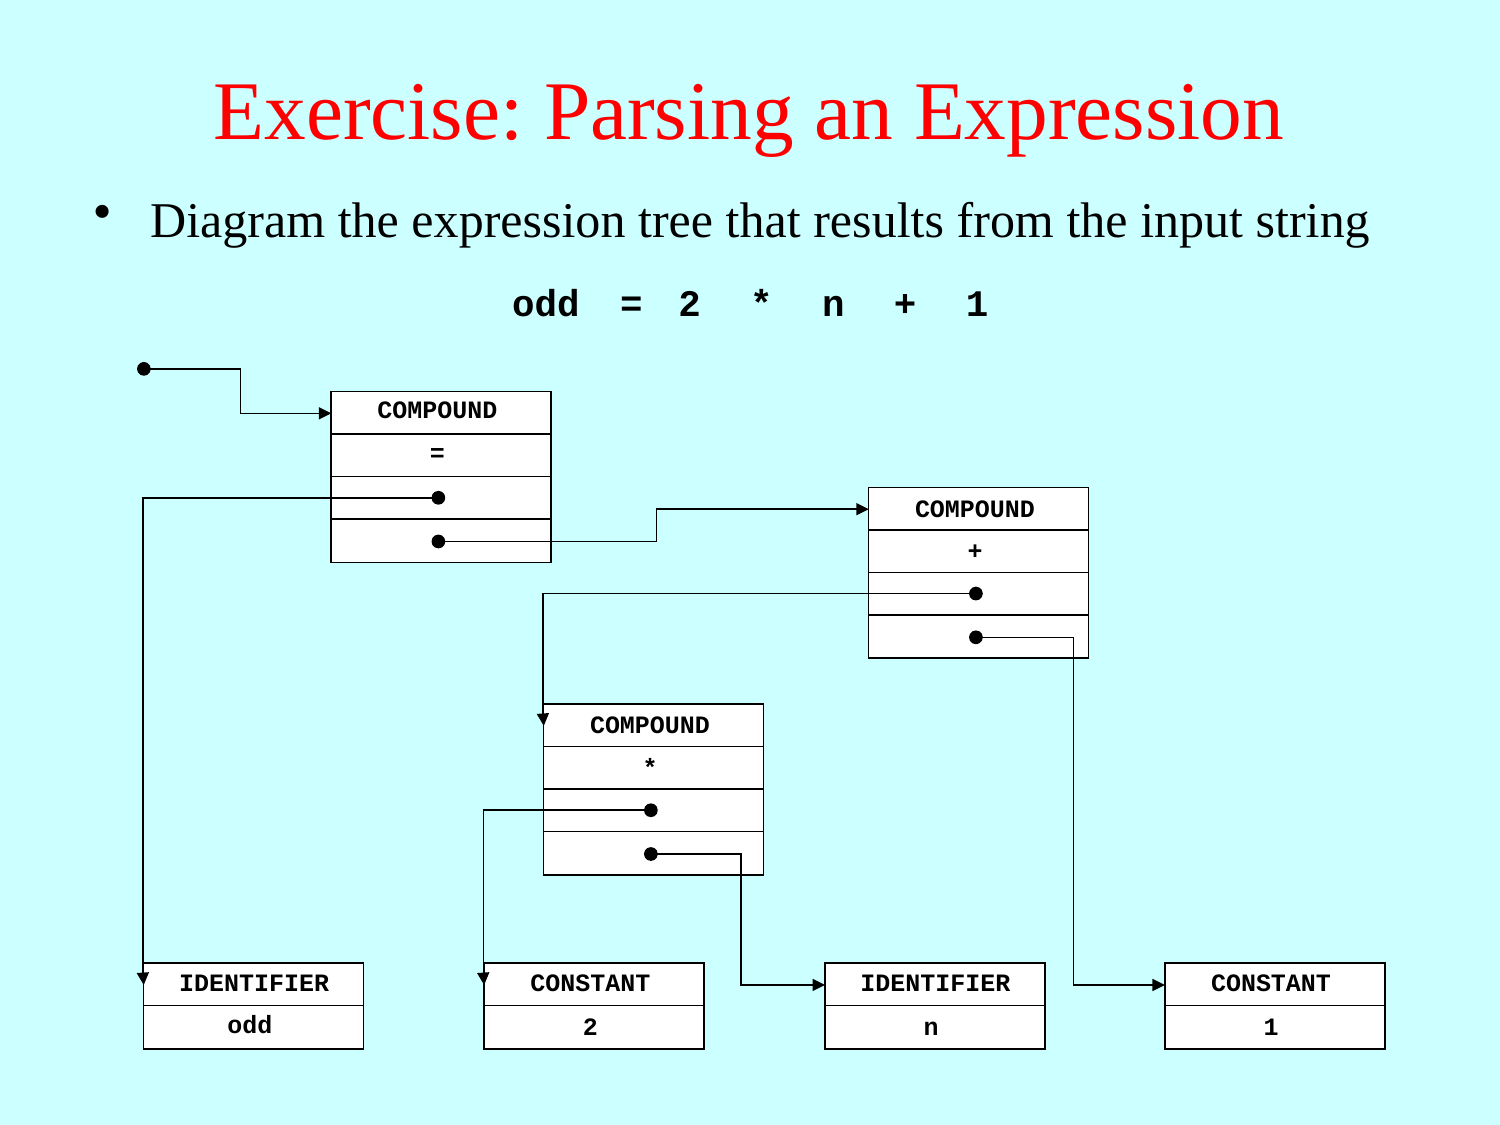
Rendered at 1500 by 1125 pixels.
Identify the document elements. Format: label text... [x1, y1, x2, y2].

text_box COMPOUND [324, 386, 550, 429]
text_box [149, 368, 332, 414]
text_box [975, 631, 982, 640]
text_box [137, 362, 150, 375]
text_box [650, 847, 657, 856]
text_box [432, 491, 445, 504]
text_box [143, 497, 433, 986]
text_box CONSTANT [1158, 958, 1384, 1003]
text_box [444, 509, 869, 542]
text_box [645, 804, 657, 817]
text_box 2 [477, 1003, 703, 1048]
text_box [656, 853, 826, 986]
text_box COMPOUND [862, 484, 1088, 527]
text_box CONSTANT [477, 973, 703, 1003]
text_box [650, 831, 764, 852]
title Exercise: Parsing an Expression [0, 12, 1500, 201]
text_box = [324, 429, 550, 475]
text_box IDENTIFIER [129, 958, 380, 1004]
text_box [818, 1002, 1046, 1050]
text_box [969, 587, 983, 600]
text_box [981, 637, 1166, 986]
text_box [137, 1000, 364, 1050]
text_box [437, 547, 552, 563]
text_box [868, 572, 1089, 614]
text_box COMPOUND [537, 715, 763, 743]
text_box Diagram the expression tree that results from the input string [79, 189, 1430, 288]
text_box [331, 476, 552, 516]
text_box 1 [1158, 1003, 1384, 1048]
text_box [484, 271, 1015, 333]
text_box IDENTIFIER [810, 958, 1061, 1004]
text_box + [862, 527, 1088, 572]
text_box * [537, 743, 763, 789]
text_box [975, 614, 1089, 635]
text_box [483, 810, 646, 986]
text_box [543, 788, 764, 831]
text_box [543, 593, 970, 727]
